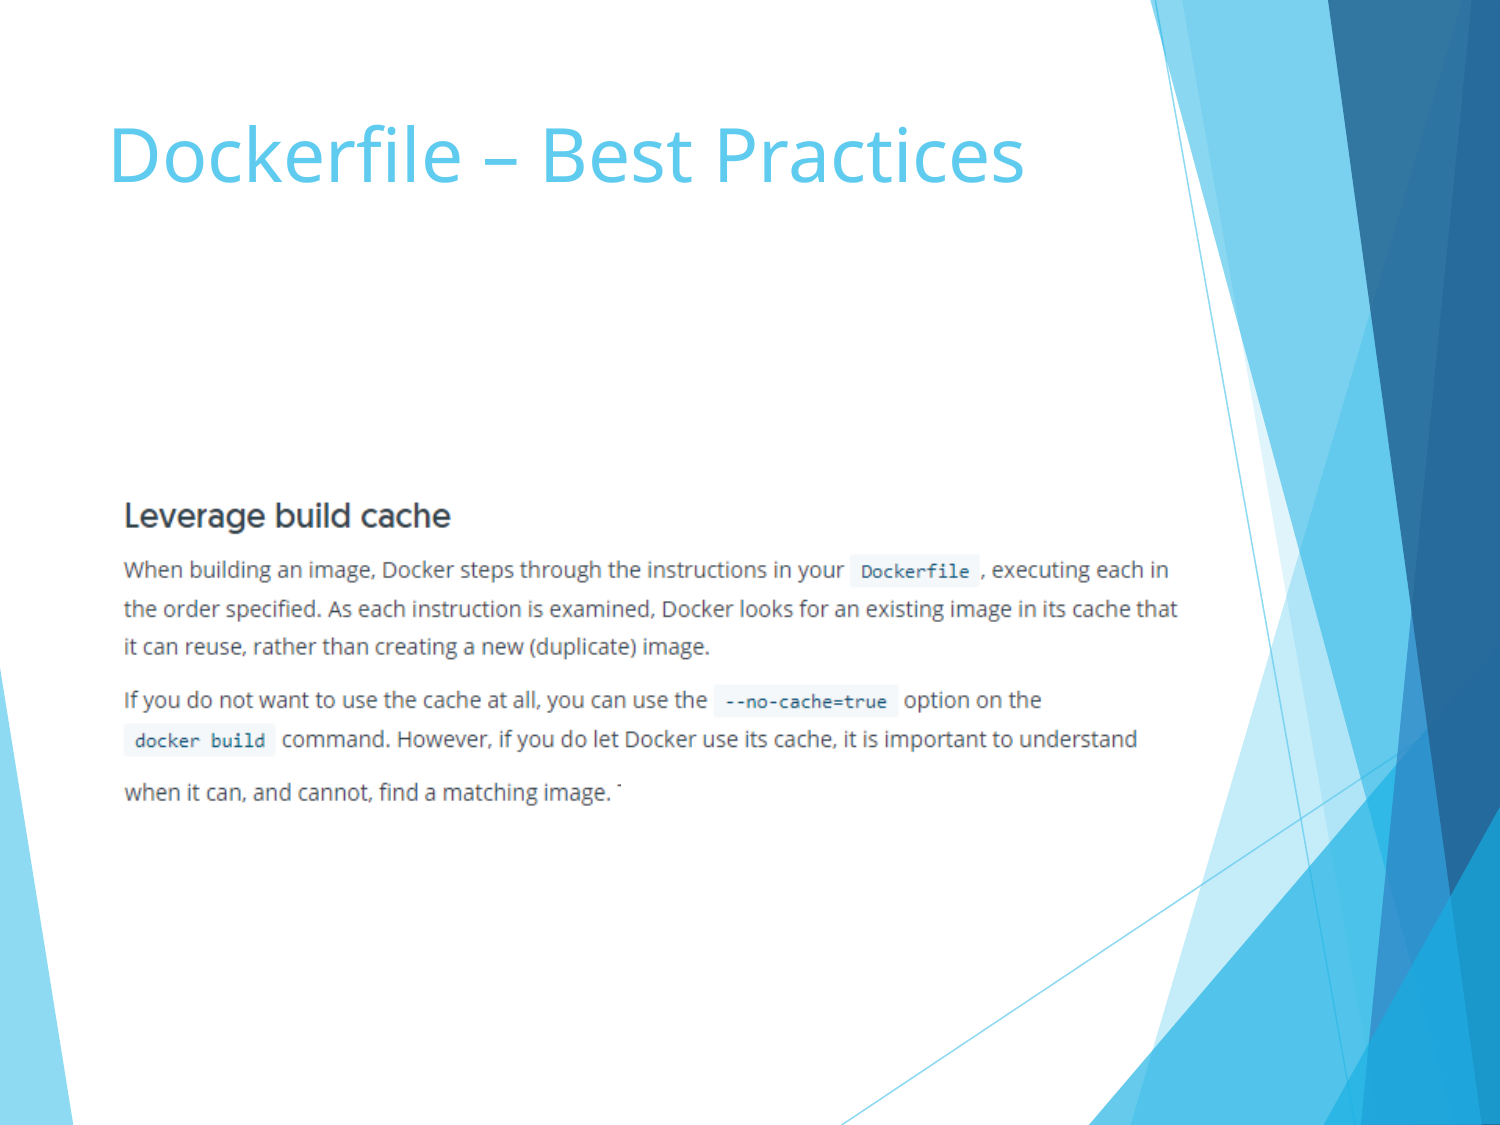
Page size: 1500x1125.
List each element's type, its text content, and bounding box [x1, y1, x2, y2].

picture [114, 775, 621, 819]
picture [99, 484, 1221, 760]
title Dockerfile – Best Practices [99, 99, 1142, 318]
